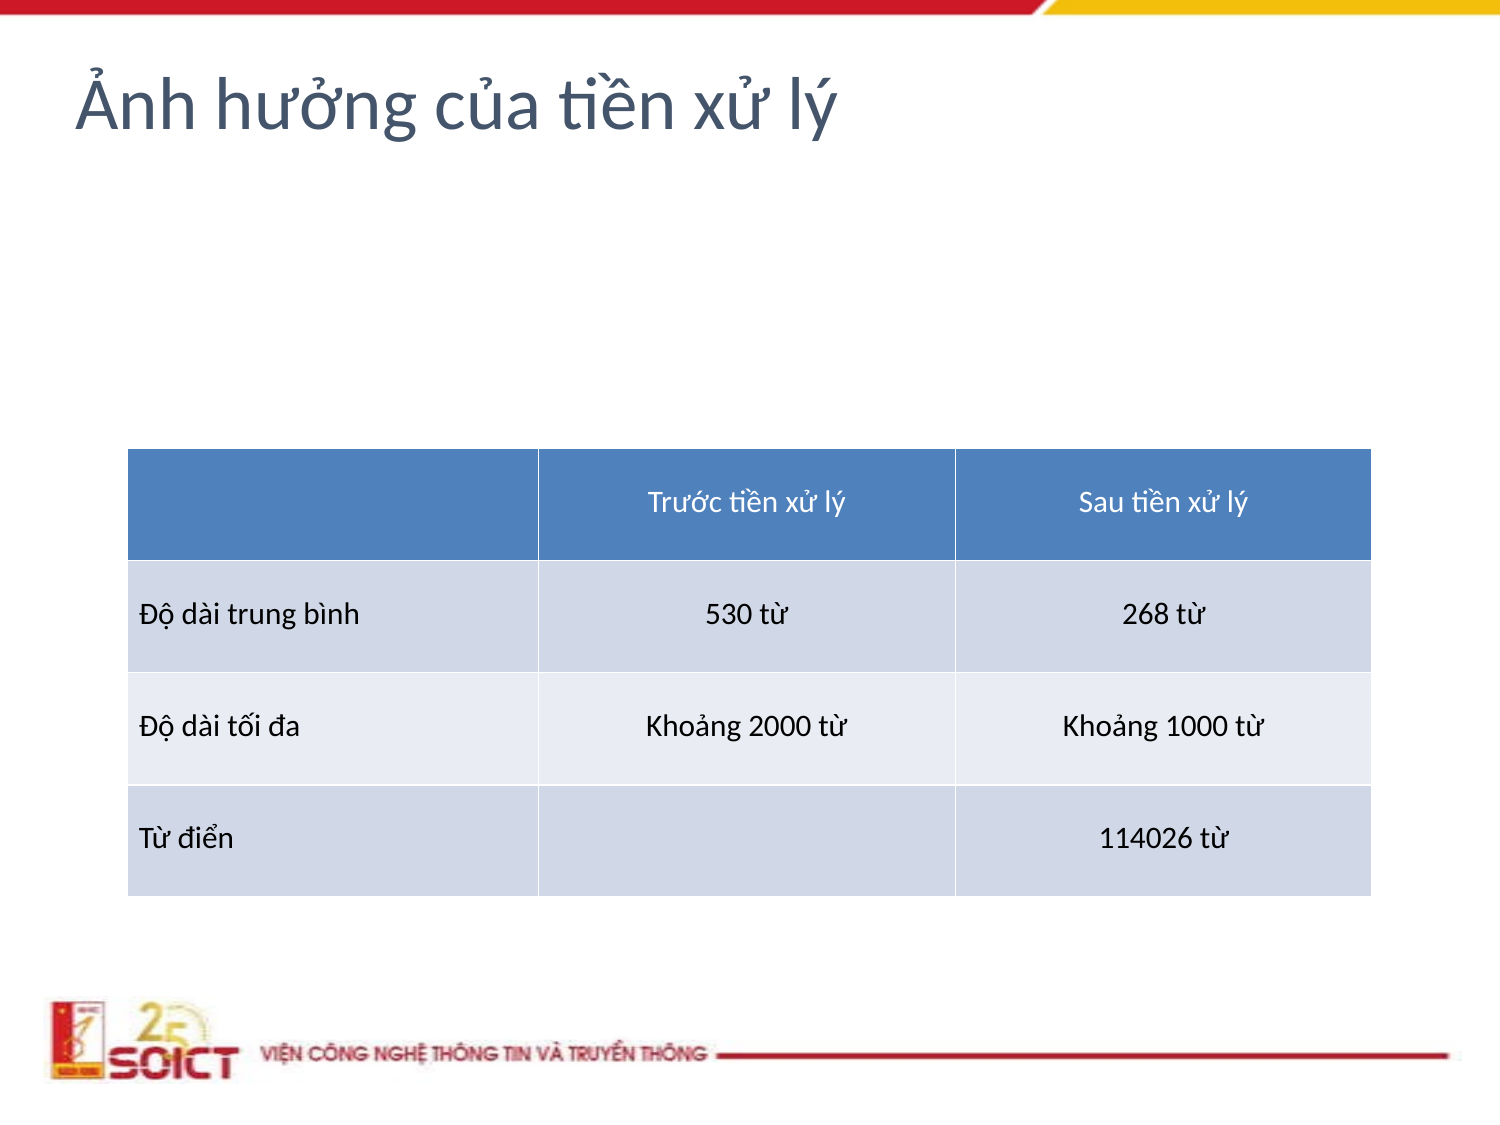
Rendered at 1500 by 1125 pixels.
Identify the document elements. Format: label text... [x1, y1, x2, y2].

table_header Sau tiền xử lý [956, 449, 1371, 560]
table_cell 114026 từ [956, 786, 1371, 896]
table_header [128, 449, 538, 560]
title Ảnh hưởng của tiền xử lý [75, 54, 863, 237]
table_cell Khoảng 2000 từ [539, 673, 955, 784]
picture [43, 996, 1463, 1084]
table_cell Độ dài trung bình [128, 561, 538, 672]
table_cell 268 từ [956, 561, 1371, 672]
table_cell [539, 786, 955, 896]
table_cell Khoảng 1000 từ [956, 673, 1371, 784]
picture [0, 0, 1500, 22]
table_cell 530 từ [539, 561, 955, 672]
table_header Trước tiền xử lý [539, 449, 955, 560]
table_cell Độ dài tối đa [128, 673, 538, 784]
table_cell Từ điển [128, 786, 538, 896]
